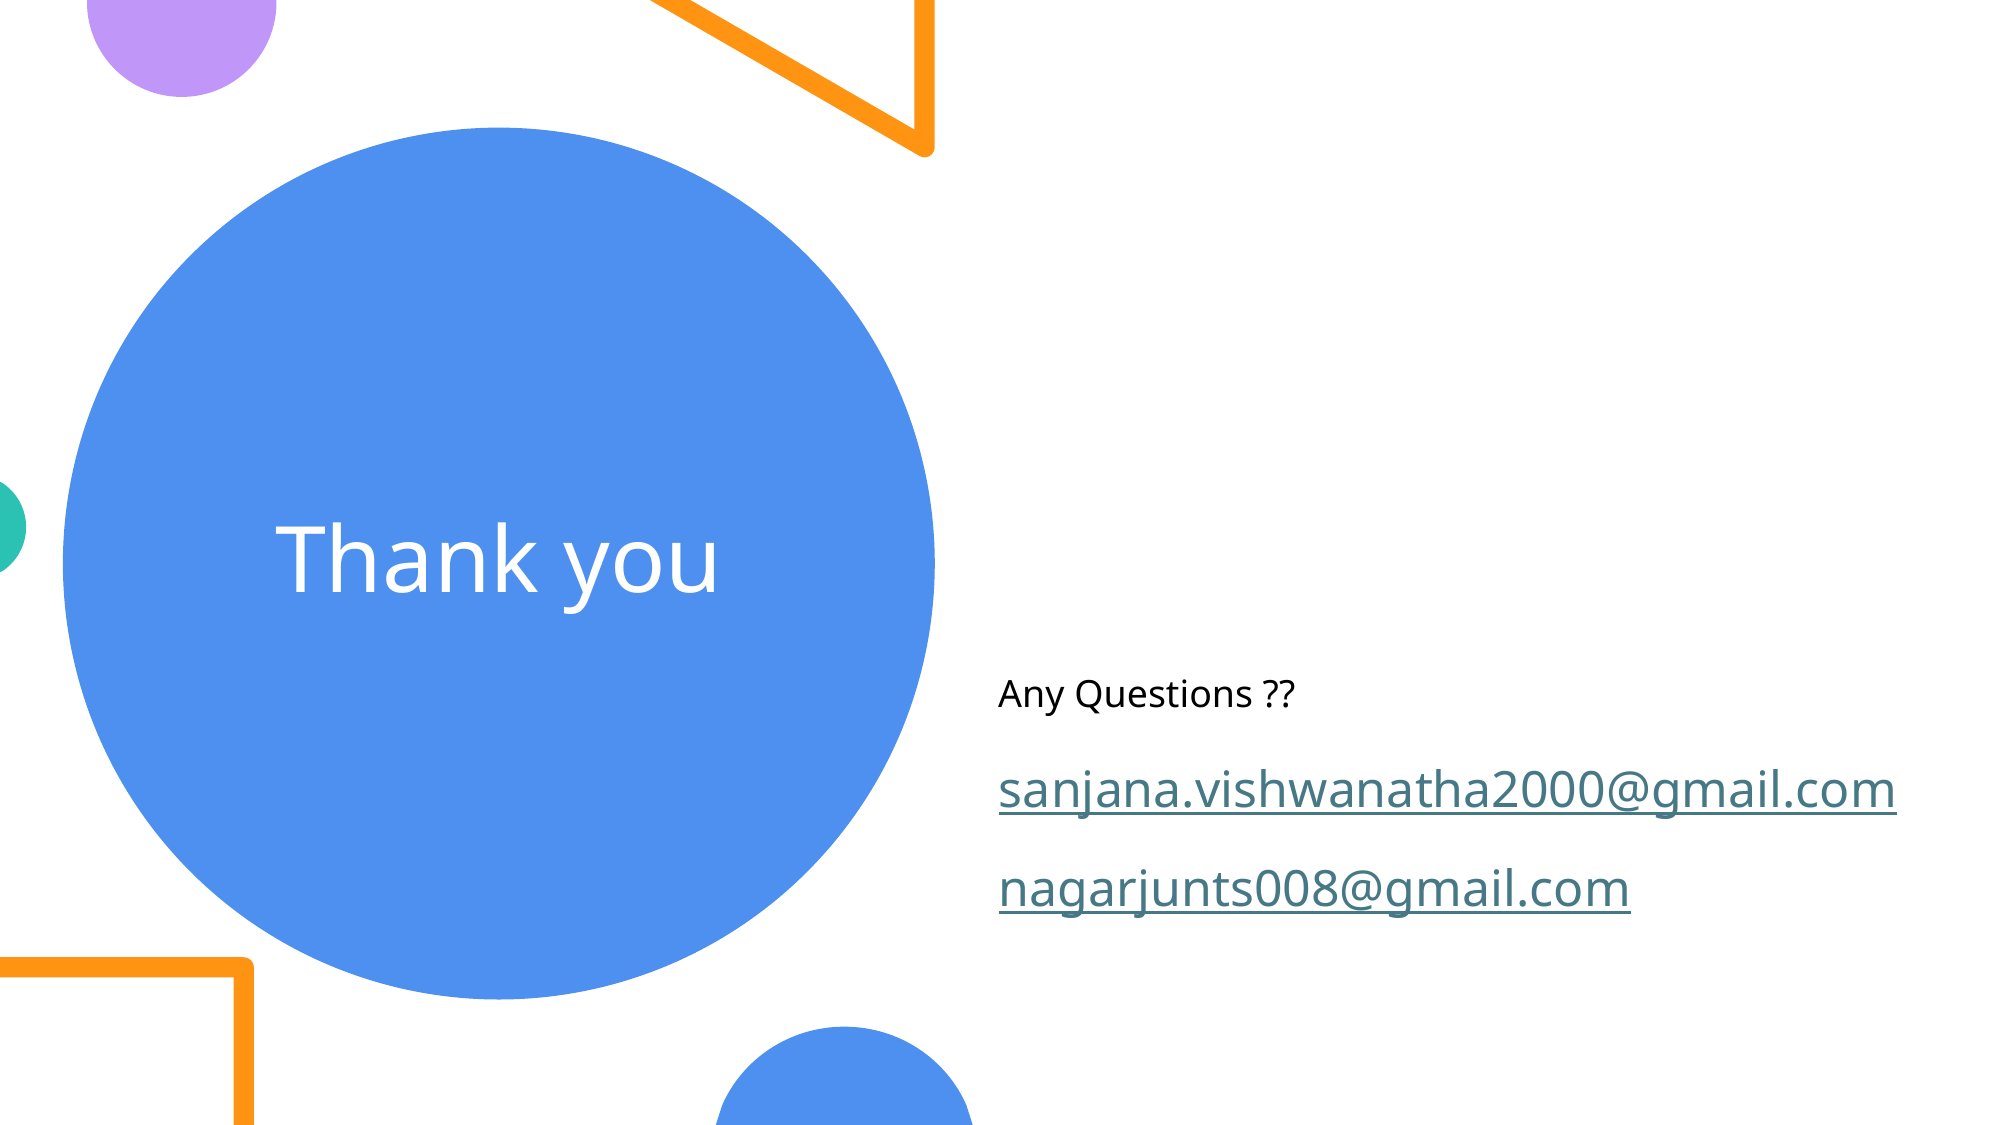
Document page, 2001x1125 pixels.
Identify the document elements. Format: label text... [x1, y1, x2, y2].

list sanjana.vishwanatha2000@gmail.com nagarjunts008@gmail.com [983, 751, 1921, 979]
text_box Any Questions ?? [983, 662, 1311, 723]
title Thank you [62, 125, 935, 1000]
